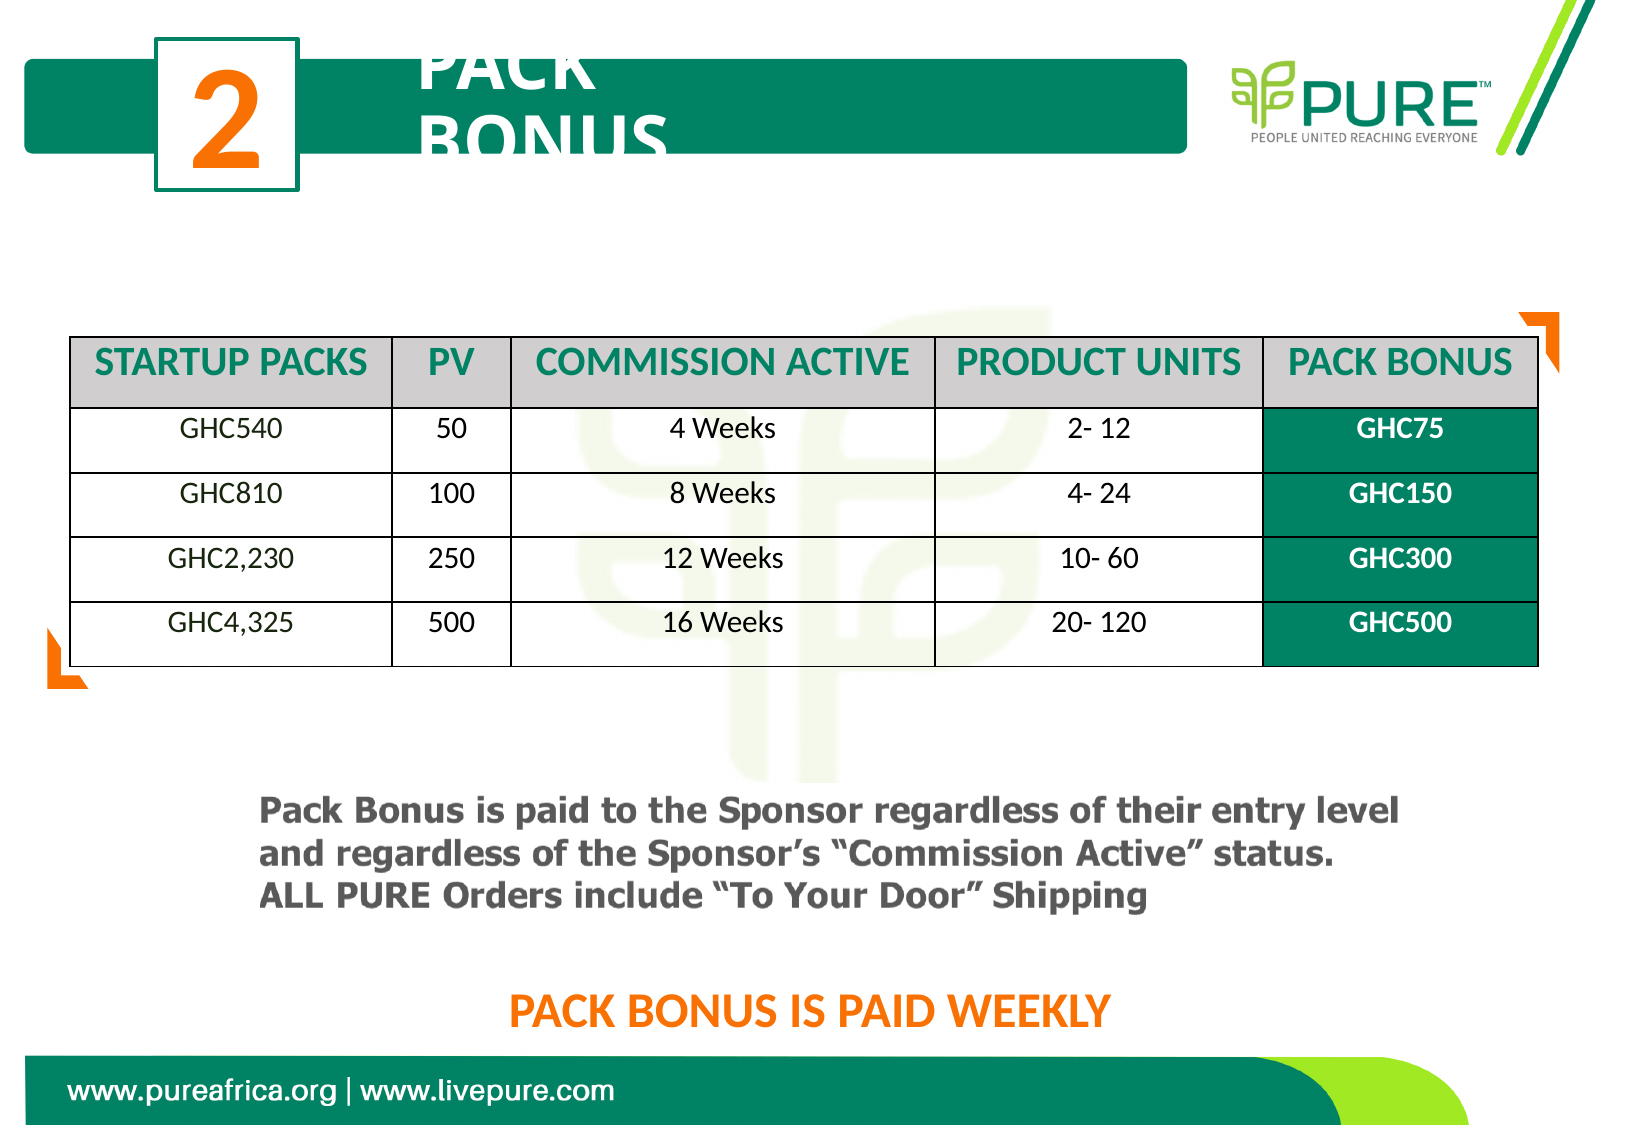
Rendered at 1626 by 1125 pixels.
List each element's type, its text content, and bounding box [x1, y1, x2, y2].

picture [0, 0, 1626, 1125]
table_cell 10- 60 [936, 538, 1262, 601]
text_box PACK BONUS IS PAID WEEKLY [493, 970, 1127, 1045]
table_cell GHC300 [1264, 538, 1537, 601]
table_cell GHC540 [71, 409, 391, 472]
table_cell 16 Weeks [512, 603, 934, 666]
table_cell GHC75 [1264, 409, 1537, 472]
table_cell 100 [393, 474, 510, 536]
table_header COMMISSION ACTIVE [512, 338, 934, 407]
table_cell 8 Weeks [512, 474, 934, 536]
text_box [1516, 310, 1562, 376]
table_cell GHC4,325 [71, 603, 391, 666]
table_cell 4 Weeks [512, 409, 934, 472]
table_header PV [393, 338, 510, 407]
table_cell 12 Weeks [512, 538, 934, 601]
table_cell 2- 12 [936, 409, 1262, 472]
text_box 2 [156, 10, 298, 206]
text_box [45, 625, 91, 692]
table_cell 50 [393, 409, 510, 472]
table_cell GHC150 [1264, 474, 1537, 536]
title PACK BONUS [415, 66, 834, 144]
table_cell GHC810 [71, 474, 391, 536]
table_cell 4- 24 [936, 474, 1262, 536]
table_cell 250 [393, 538, 510, 601]
table_cell GHC2,230 [71, 538, 391, 601]
table_cell 20- 120 [936, 603, 1262, 666]
table_header STARTUP PACKS [71, 338, 391, 407]
table_header PACK BONUS [1264, 338, 1537, 407]
table_cell GHC500 [1264, 603, 1537, 666]
table_header PRODUCT UNITS [936, 338, 1262, 407]
table_cell 500 [393, 603, 510, 666]
